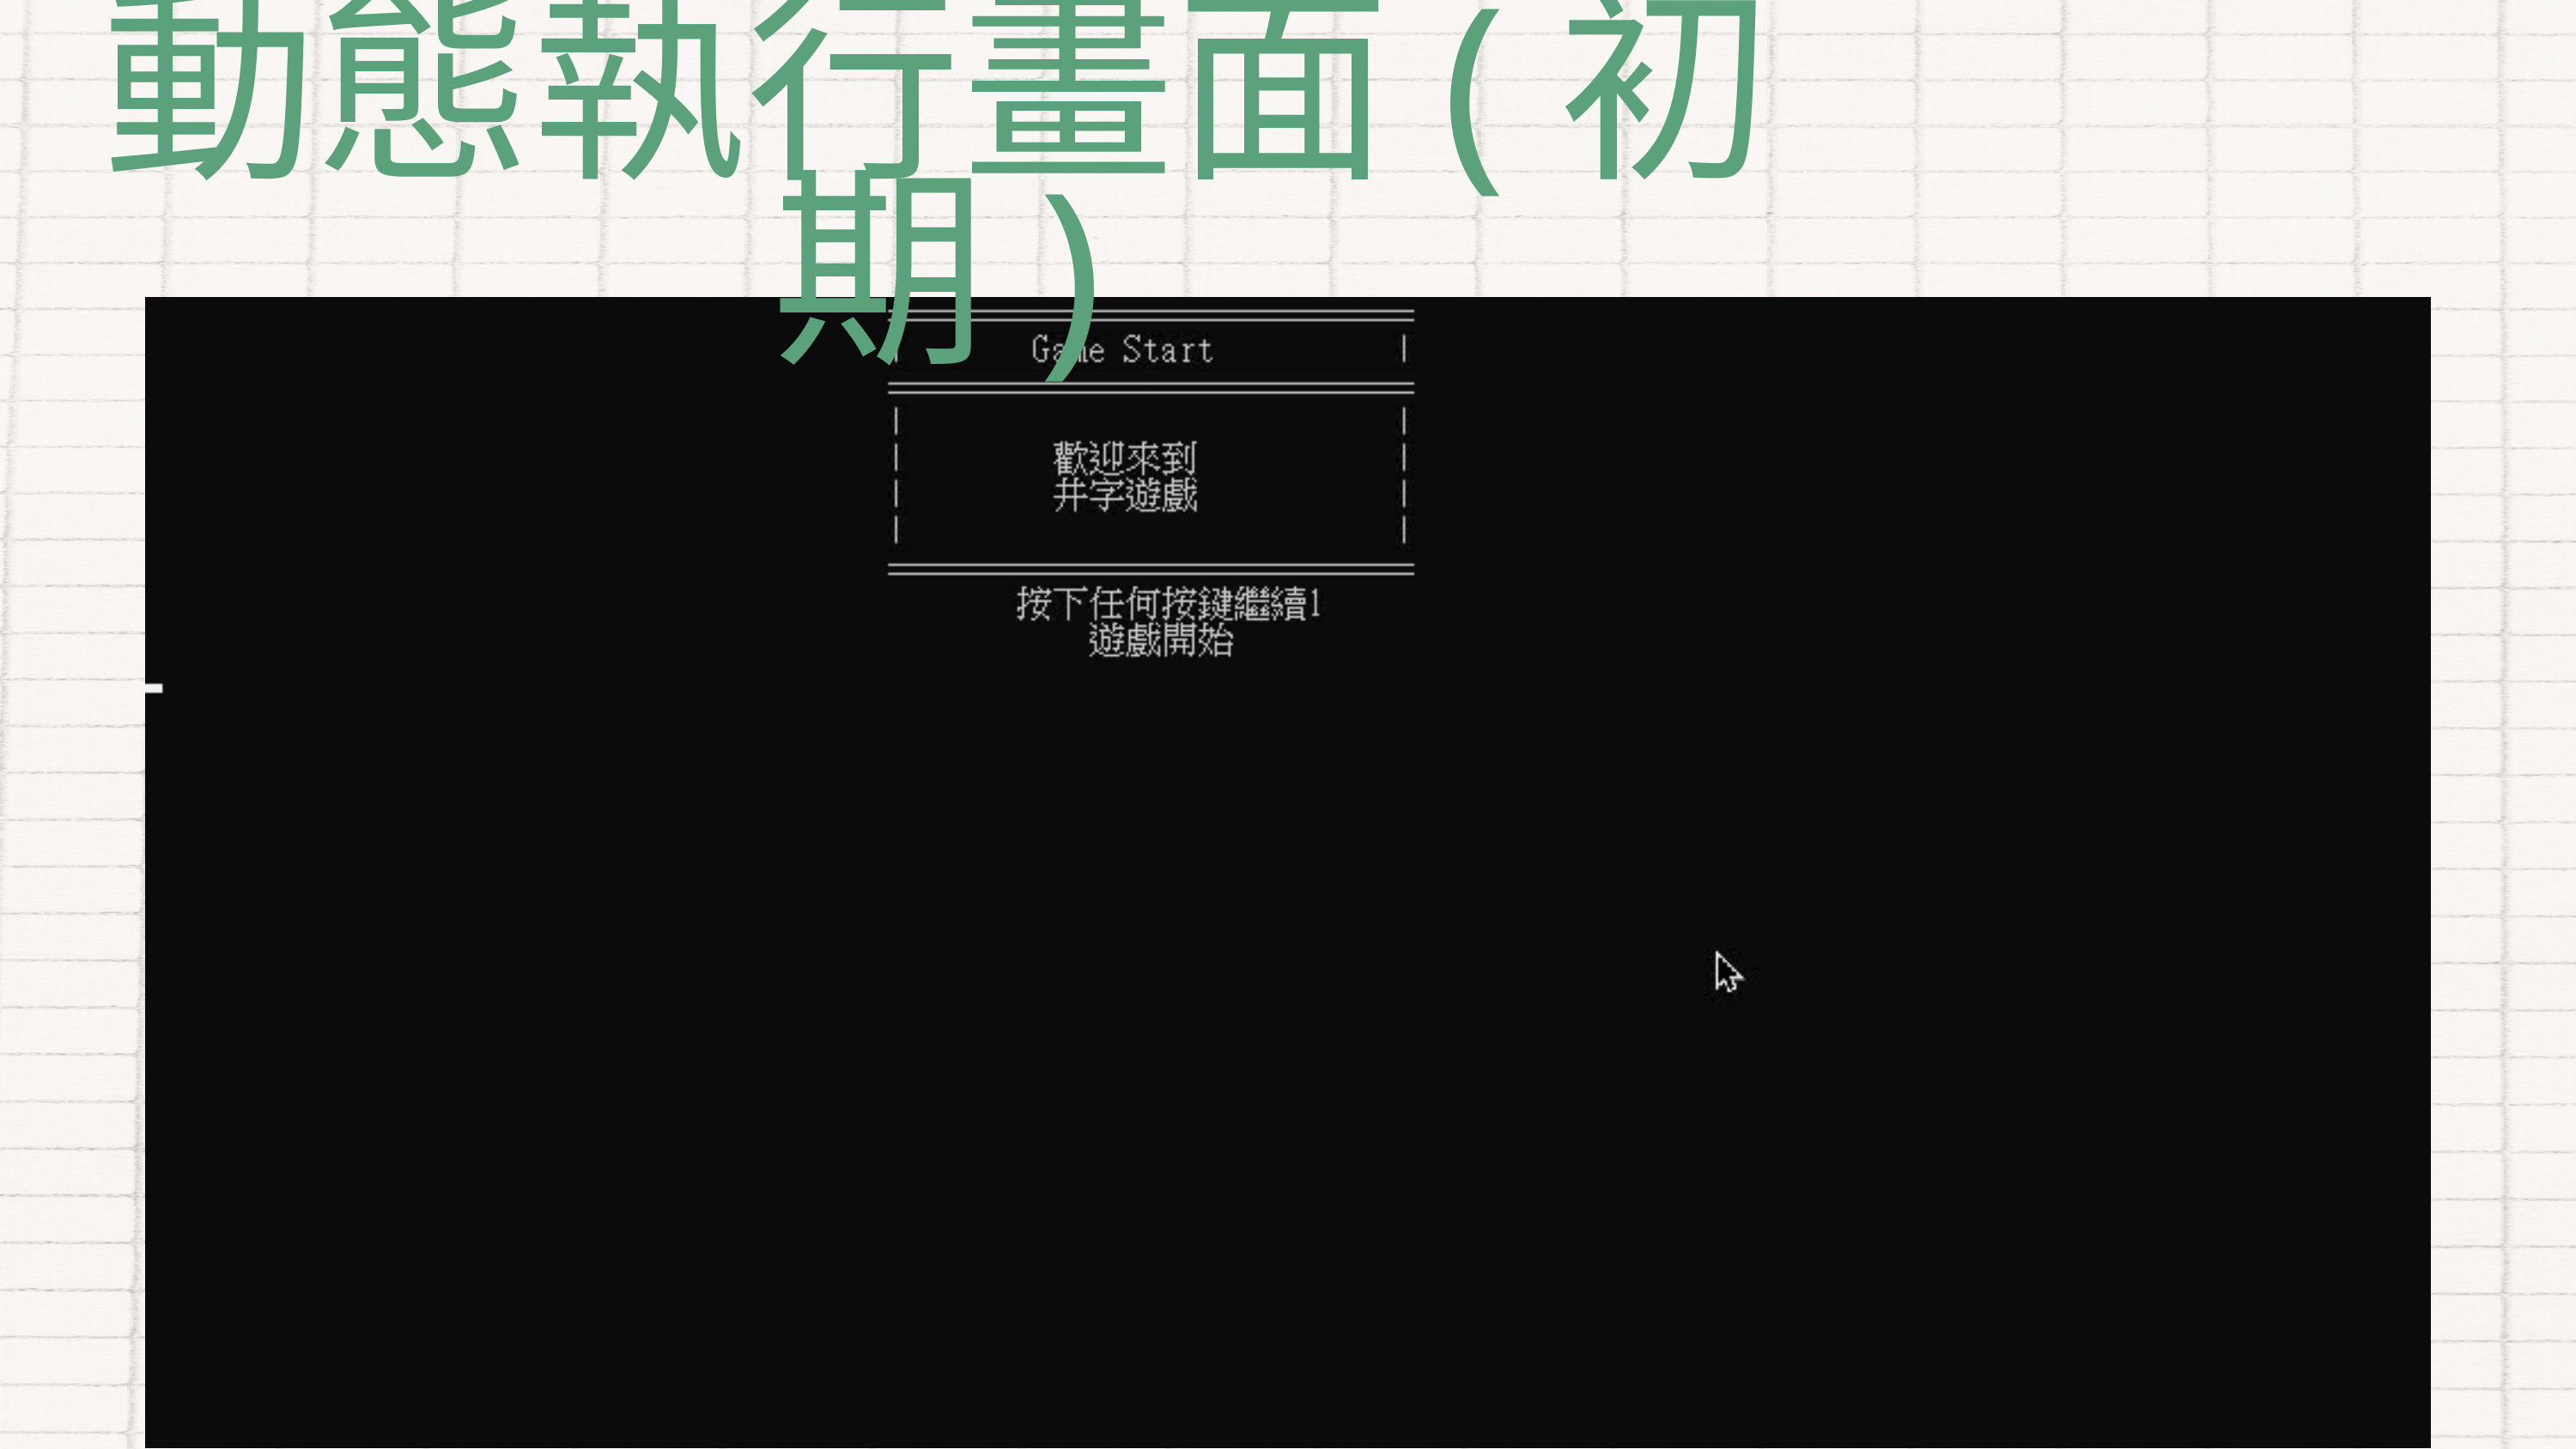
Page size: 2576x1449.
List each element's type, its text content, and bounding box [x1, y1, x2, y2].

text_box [144, 296, 2432, 1449]
text_box 動態執行畫面(初期) [0, 21, 1875, 391]
text_box [0, 0, 2576, 1449]
